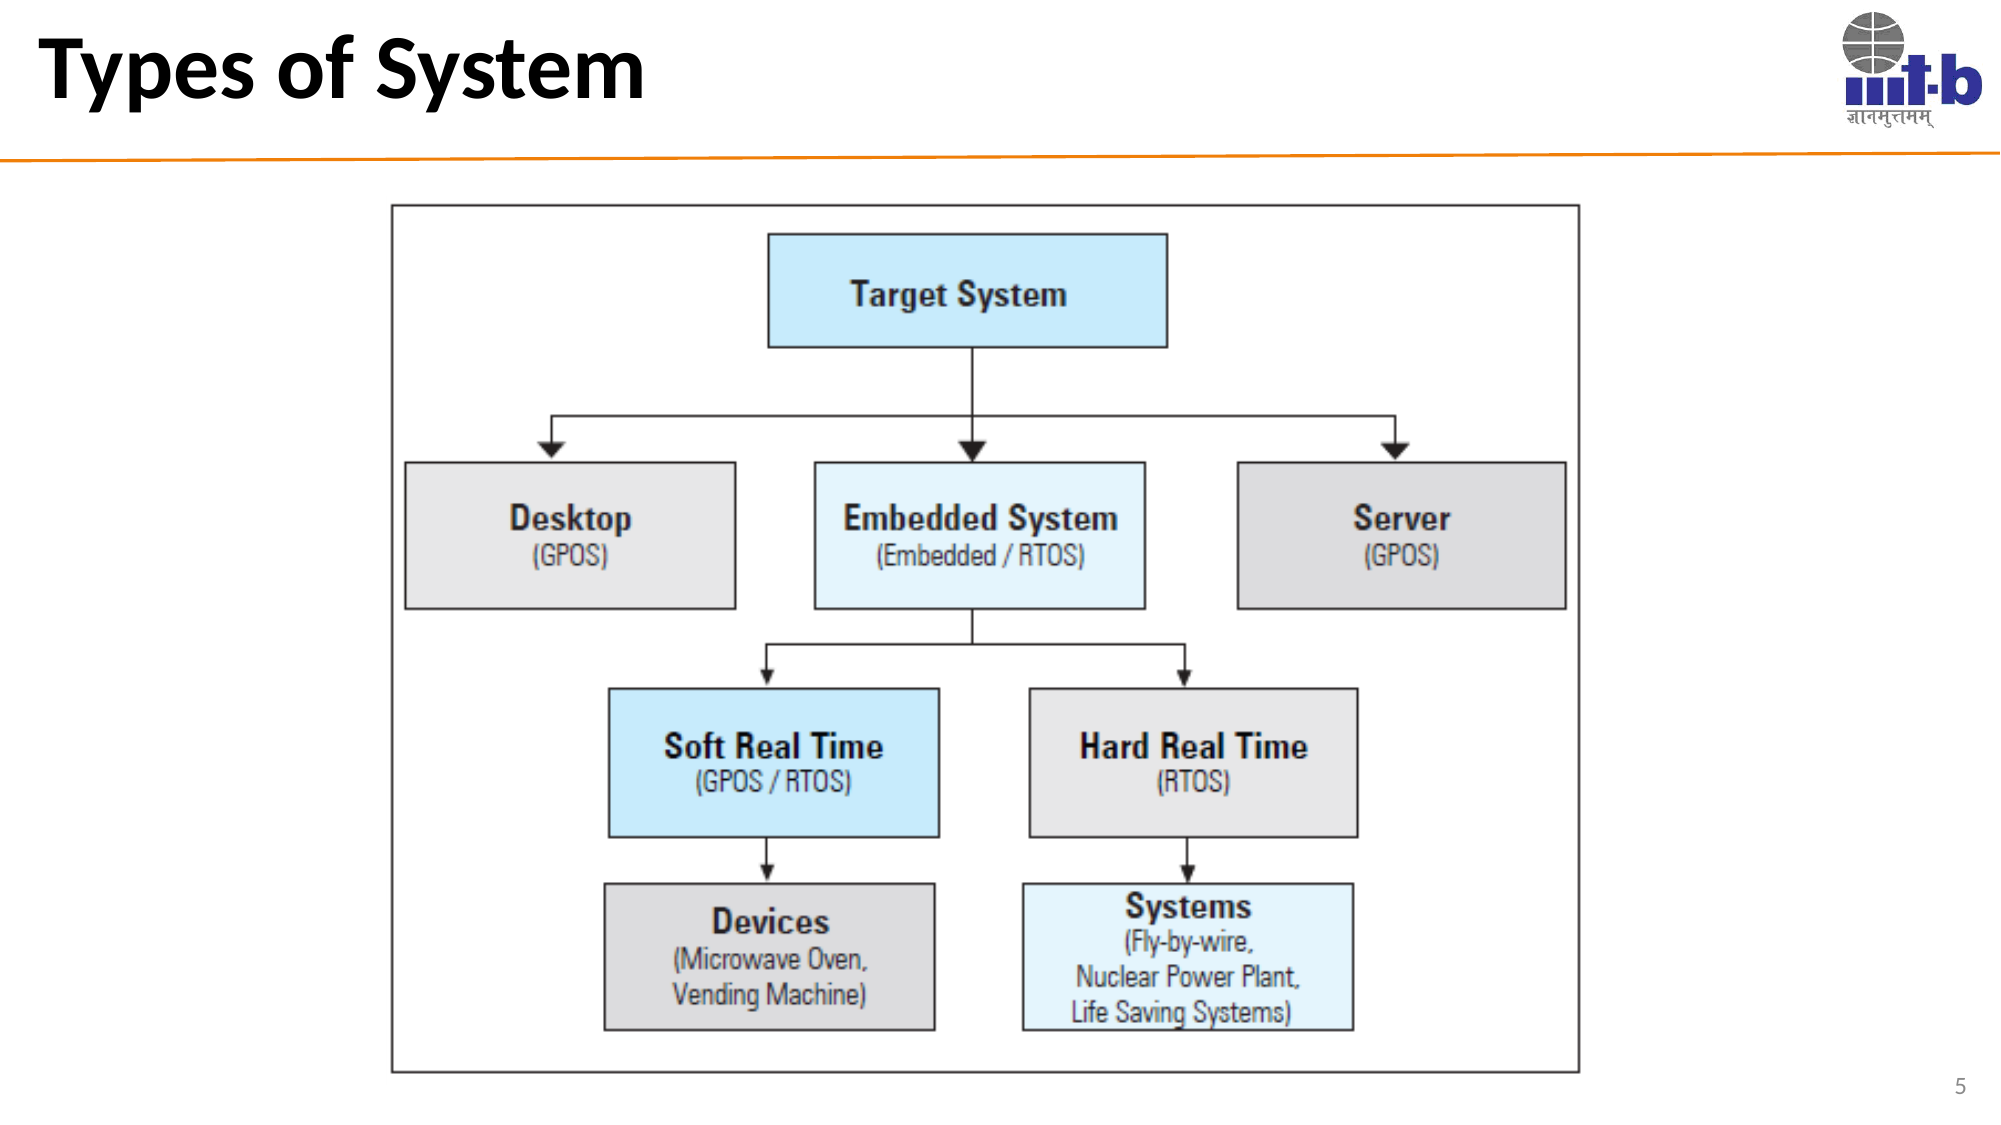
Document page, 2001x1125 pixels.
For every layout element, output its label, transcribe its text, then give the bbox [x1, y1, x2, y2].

picture [385, 196, 1594, 1085]
picture [1957, 8, 1983, 130]
title Types of System [23, 7, 1957, 132]
slide_number 5 [1532, 1054, 1983, 1115]
